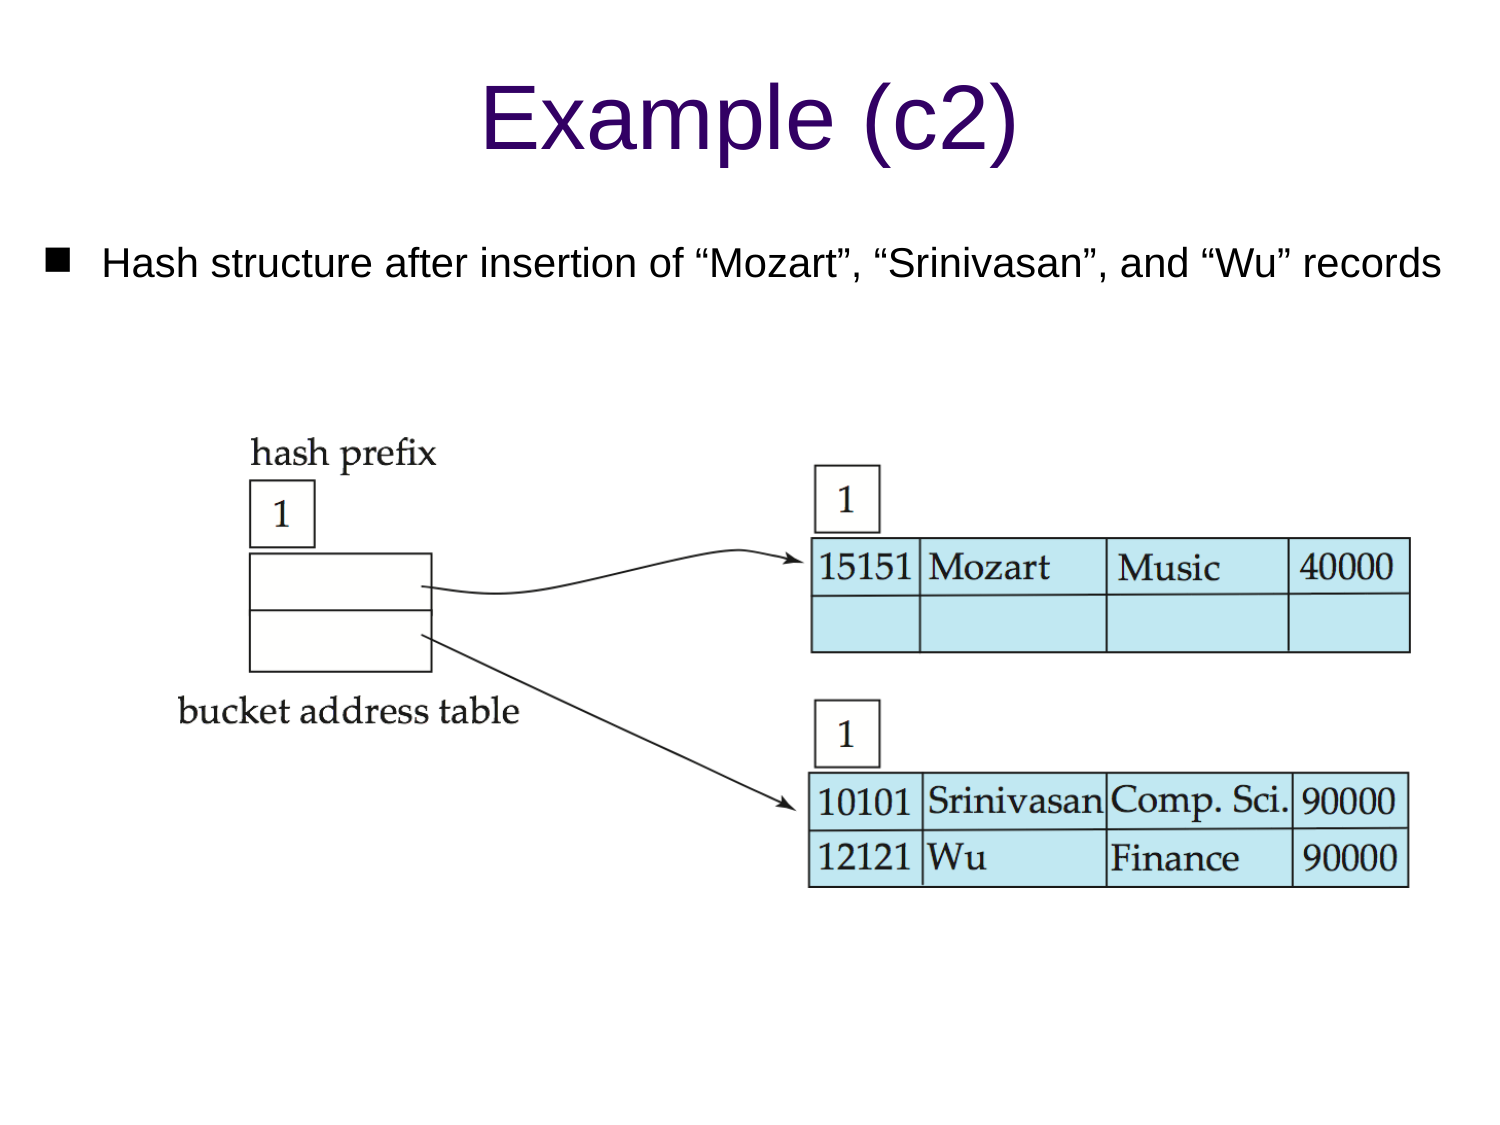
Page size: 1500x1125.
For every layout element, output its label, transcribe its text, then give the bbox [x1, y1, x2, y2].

picture [178, 431, 1412, 888]
title Example (c2) [74, 18, 1426, 207]
text_box Hash structure after insertion of “Mozart”, “Srinivasan”, and “Wu” records [33, 228, 1471, 294]
